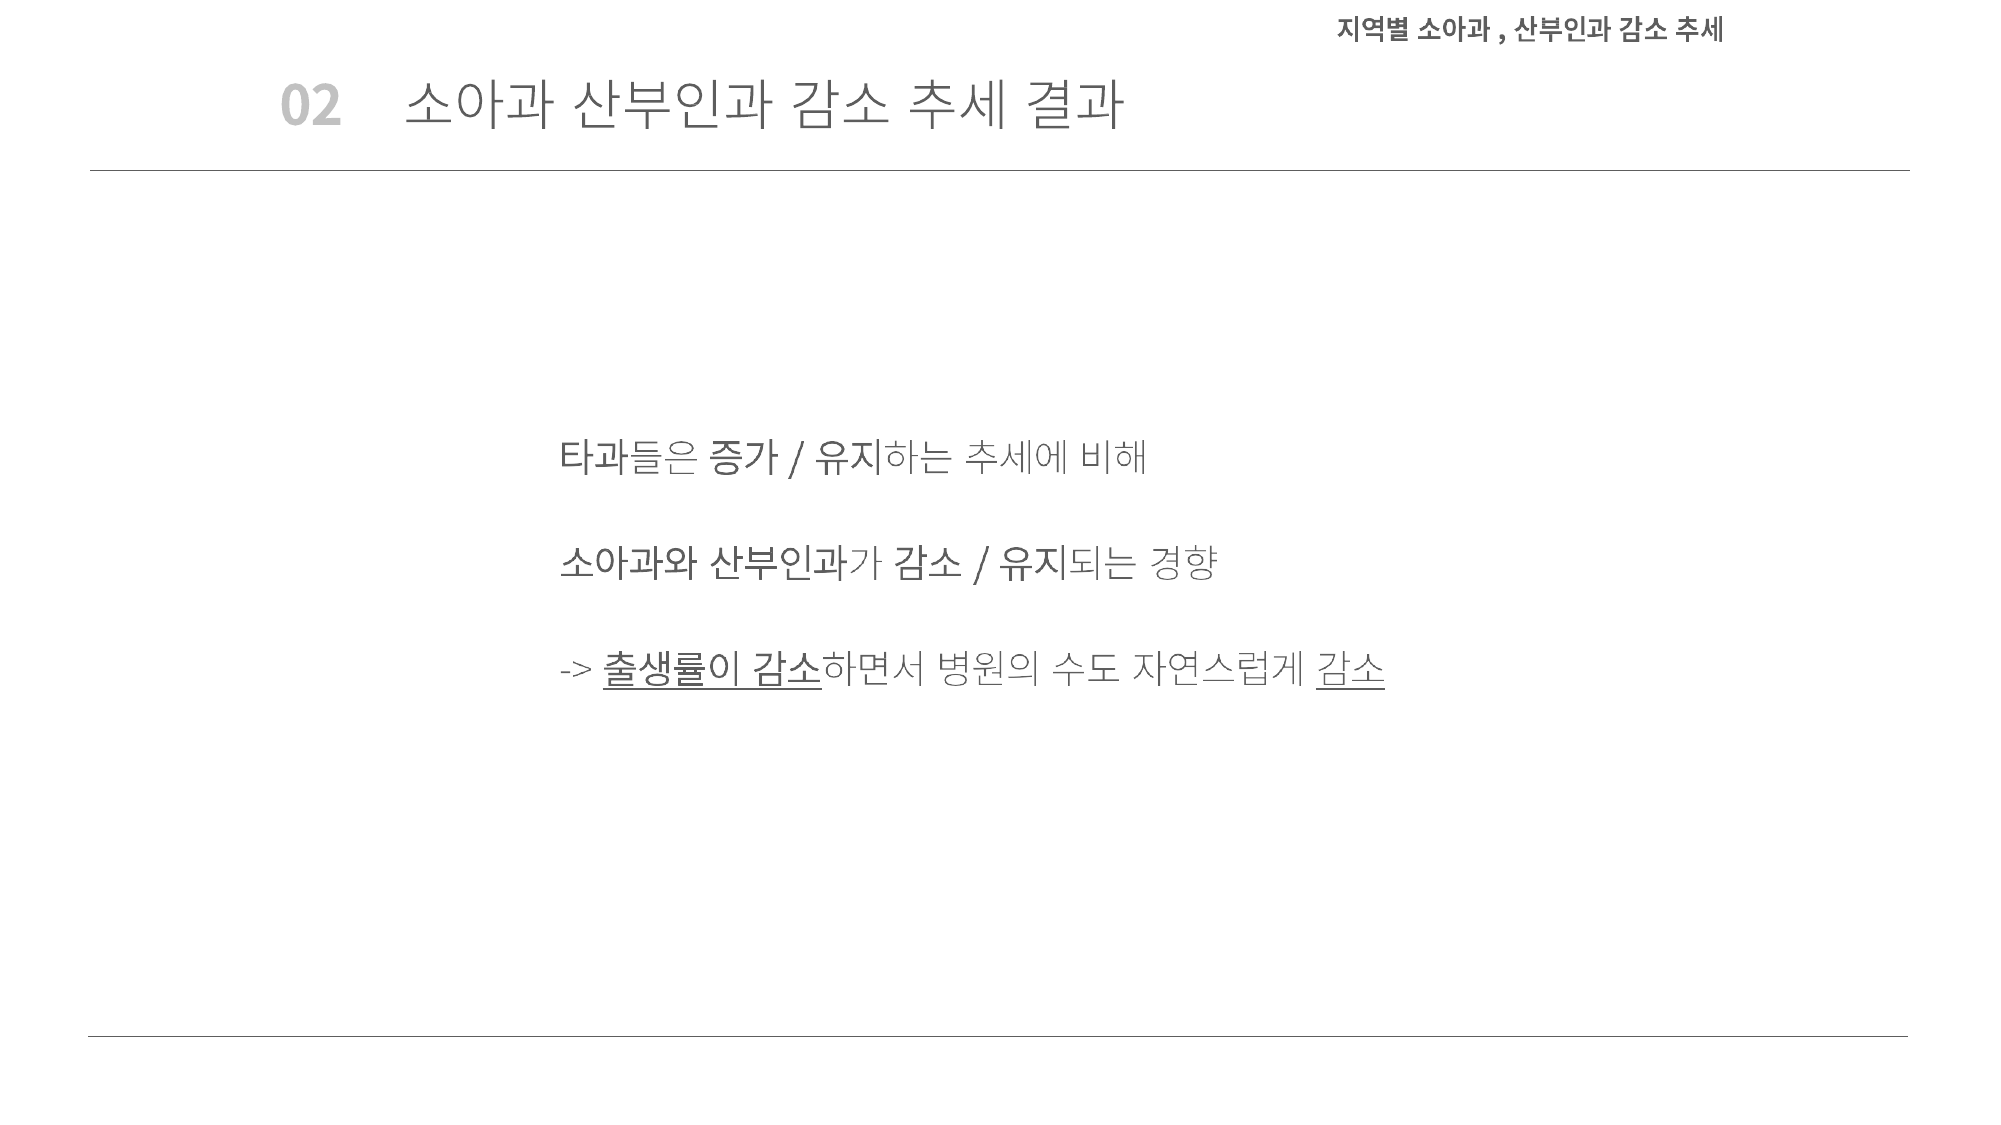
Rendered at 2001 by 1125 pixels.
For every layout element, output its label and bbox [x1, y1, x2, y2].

text_box [980, 80, 993, 127]
picture [1070, 545, 1098, 581]
picture [788, 440, 805, 479]
picture [893, 651, 921, 686]
picture [1008, 651, 1036, 686]
text_box [458, 83, 483, 118]
text_box [913, 79, 952, 106]
text_box [1090, 654, 1119, 681]
text_box [625, 109, 670, 129]
text_box [710, 545, 743, 580]
text_box [312, 83, 341, 125]
text_box [1387, 17, 1408, 41]
text_box [406, 107, 451, 123]
text_box [999, 79, 1003, 129]
picture [1185, 545, 1217, 580]
text_box [960, 84, 986, 118]
text_box [602, 651, 856, 691]
text_box [925, 463, 948, 474]
text_box [684, 112, 718, 128]
text_box [630, 441, 697, 474]
text_box [677, 83, 703, 108]
text_box [1112, 79, 1124, 129]
text_box [1077, 99, 1109, 118]
text_box [574, 82, 603, 110]
picture [1035, 440, 1065, 475]
picture [1115, 440, 1145, 475]
text_box [560, 545, 698, 581]
text_box [760, 79, 773, 129]
text_box [1499, 34, 1506, 45]
text_box [793, 83, 818, 109]
text_box [712, 79, 716, 117]
text_box [925, 441, 948, 453]
text_box [910, 109, 955, 129]
text_box [1036, 107, 1070, 129]
text_box [1028, 79, 1068, 107]
text_box [1000, 545, 1064, 581]
text_box [1109, 569, 1133, 579]
text_box [843, 107, 889, 123]
text_box [745, 545, 882, 581]
text_box [1315, 651, 1386, 691]
text_box [631, 81, 664, 103]
picture [1053, 652, 1085, 686]
text_box [1083, 443, 1099, 466]
picture [885, 440, 918, 475]
text_box [864, 674, 887, 685]
text_box [507, 99, 539, 118]
text_box [1080, 85, 1105, 108]
text_box [1109, 547, 1132, 559]
text_box [726, 99, 758, 118]
text_box [491, 79, 504, 129]
text_box [281, 83, 310, 126]
text_box [800, 110, 831, 129]
text_box [860, 654, 887, 677]
text_box [542, 79, 554, 129]
text_box [827, 79, 839, 108]
text_box [1514, 16, 1611, 42]
text_box [728, 85, 754, 108]
text_box [510, 85, 535, 108]
picture [1272, 651, 1302, 686]
text_box [1337, 16, 1383, 42]
picture [1418, 16, 1490, 42]
picture [940, 651, 967, 686]
text_box [560, 660, 591, 678]
text_box [846, 83, 886, 108]
text_box [965, 440, 1030, 475]
picture [562, 439, 629, 475]
text_box [408, 83, 449, 108]
text_box [894, 545, 962, 580]
text_box [582, 112, 615, 128]
picture [1676, 16, 1722, 42]
picture [1150, 545, 1179, 580]
picture [1619, 16, 1667, 42]
text_box [609, 79, 620, 117]
picture [973, 546, 989, 585]
picture [973, 651, 1002, 685]
text_box [710, 439, 778, 475]
text_box [1132, 651, 1266, 686]
text_box [815, 439, 880, 475]
